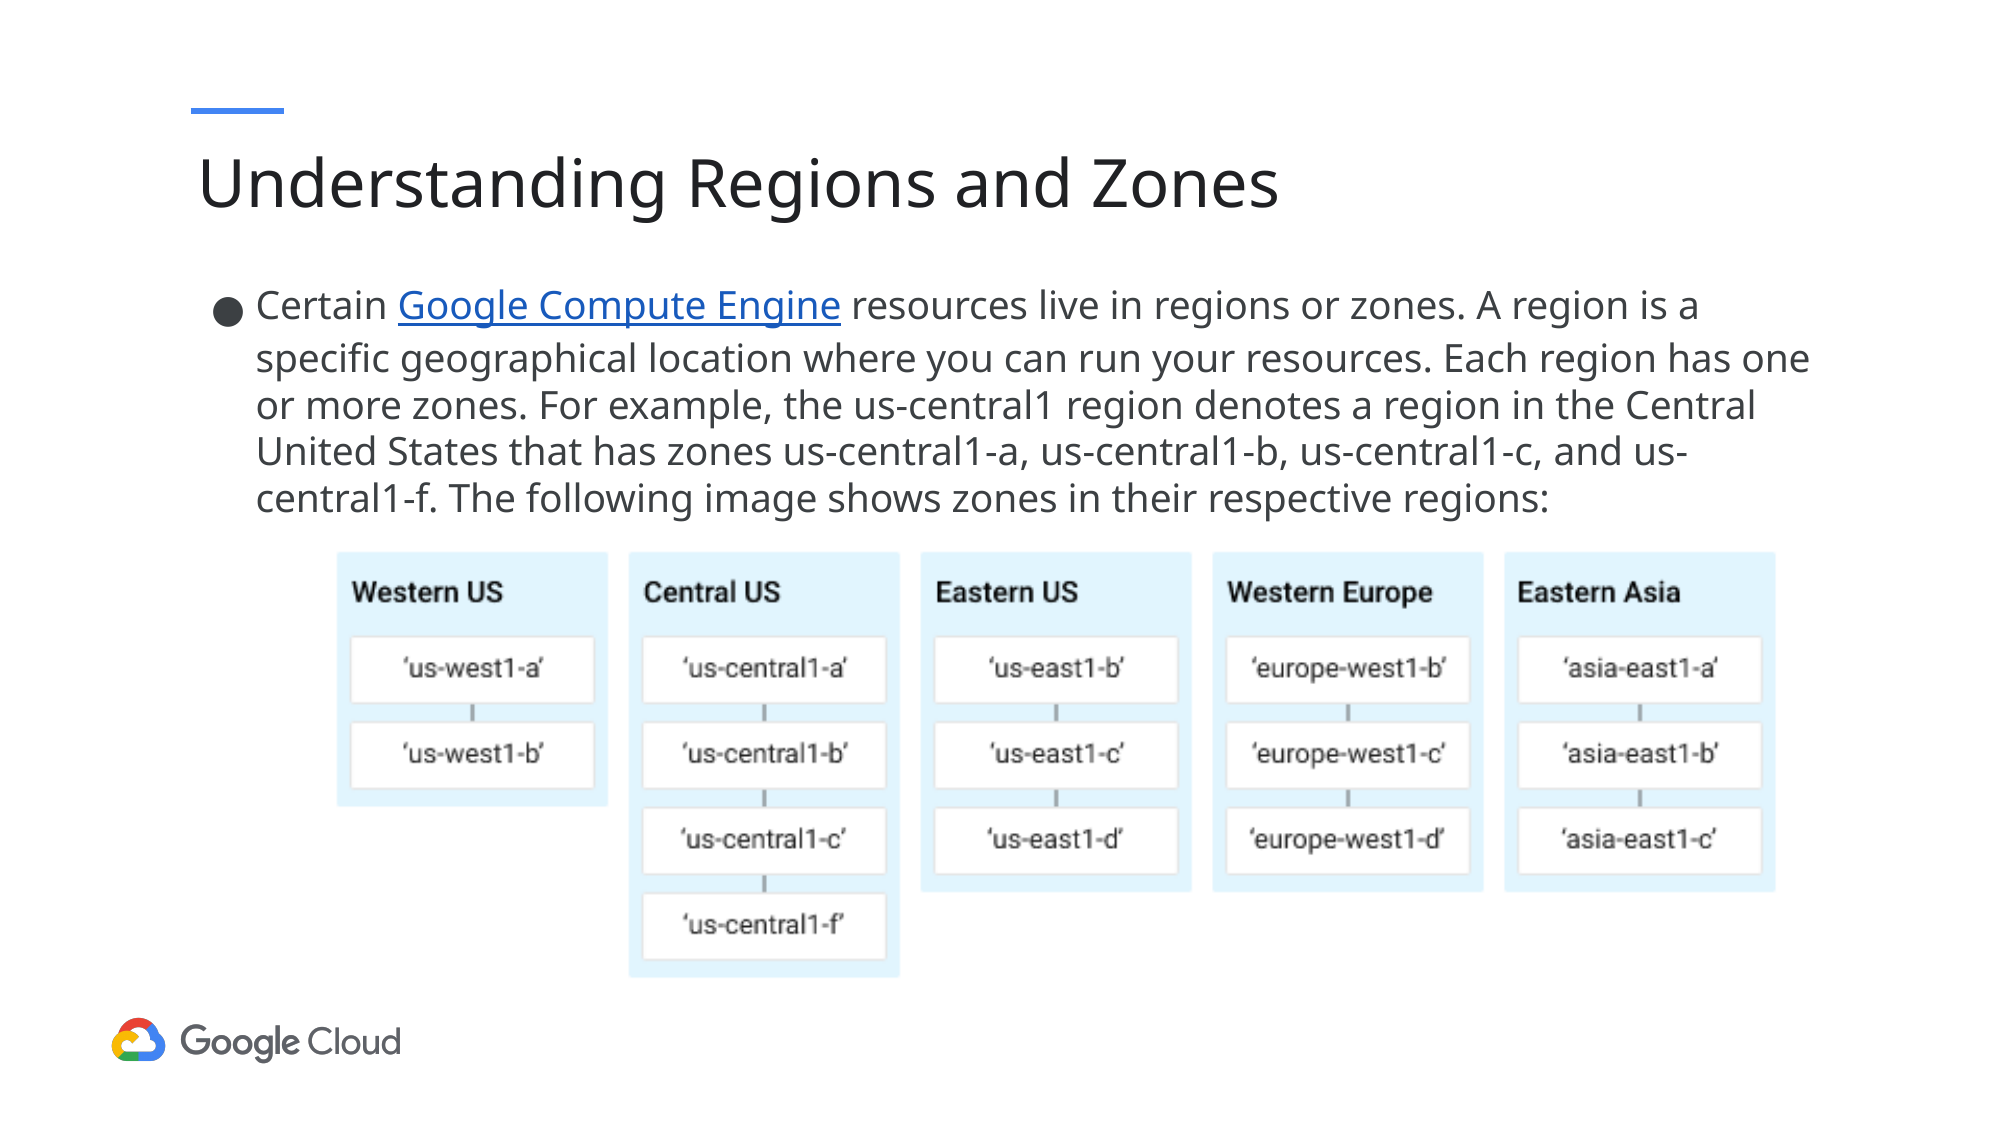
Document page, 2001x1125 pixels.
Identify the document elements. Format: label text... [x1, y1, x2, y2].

picture [325, 537, 1799, 999]
picture [110, 1012, 401, 1068]
list Certain Google Compute Engine resources live in regions or zones. A region is a specific geographical location where you can run your resources. Each region has one or more zones. For example, the us-central1 region denotes a region in the Central United States that has zones us-central1-a, us-central1-b, us-central1-c, and us-central1-f. The following image shows zones in their respective regions: [190, 265, 1859, 634]
title Understanding Regions and Zones [182, 126, 1799, 251]
